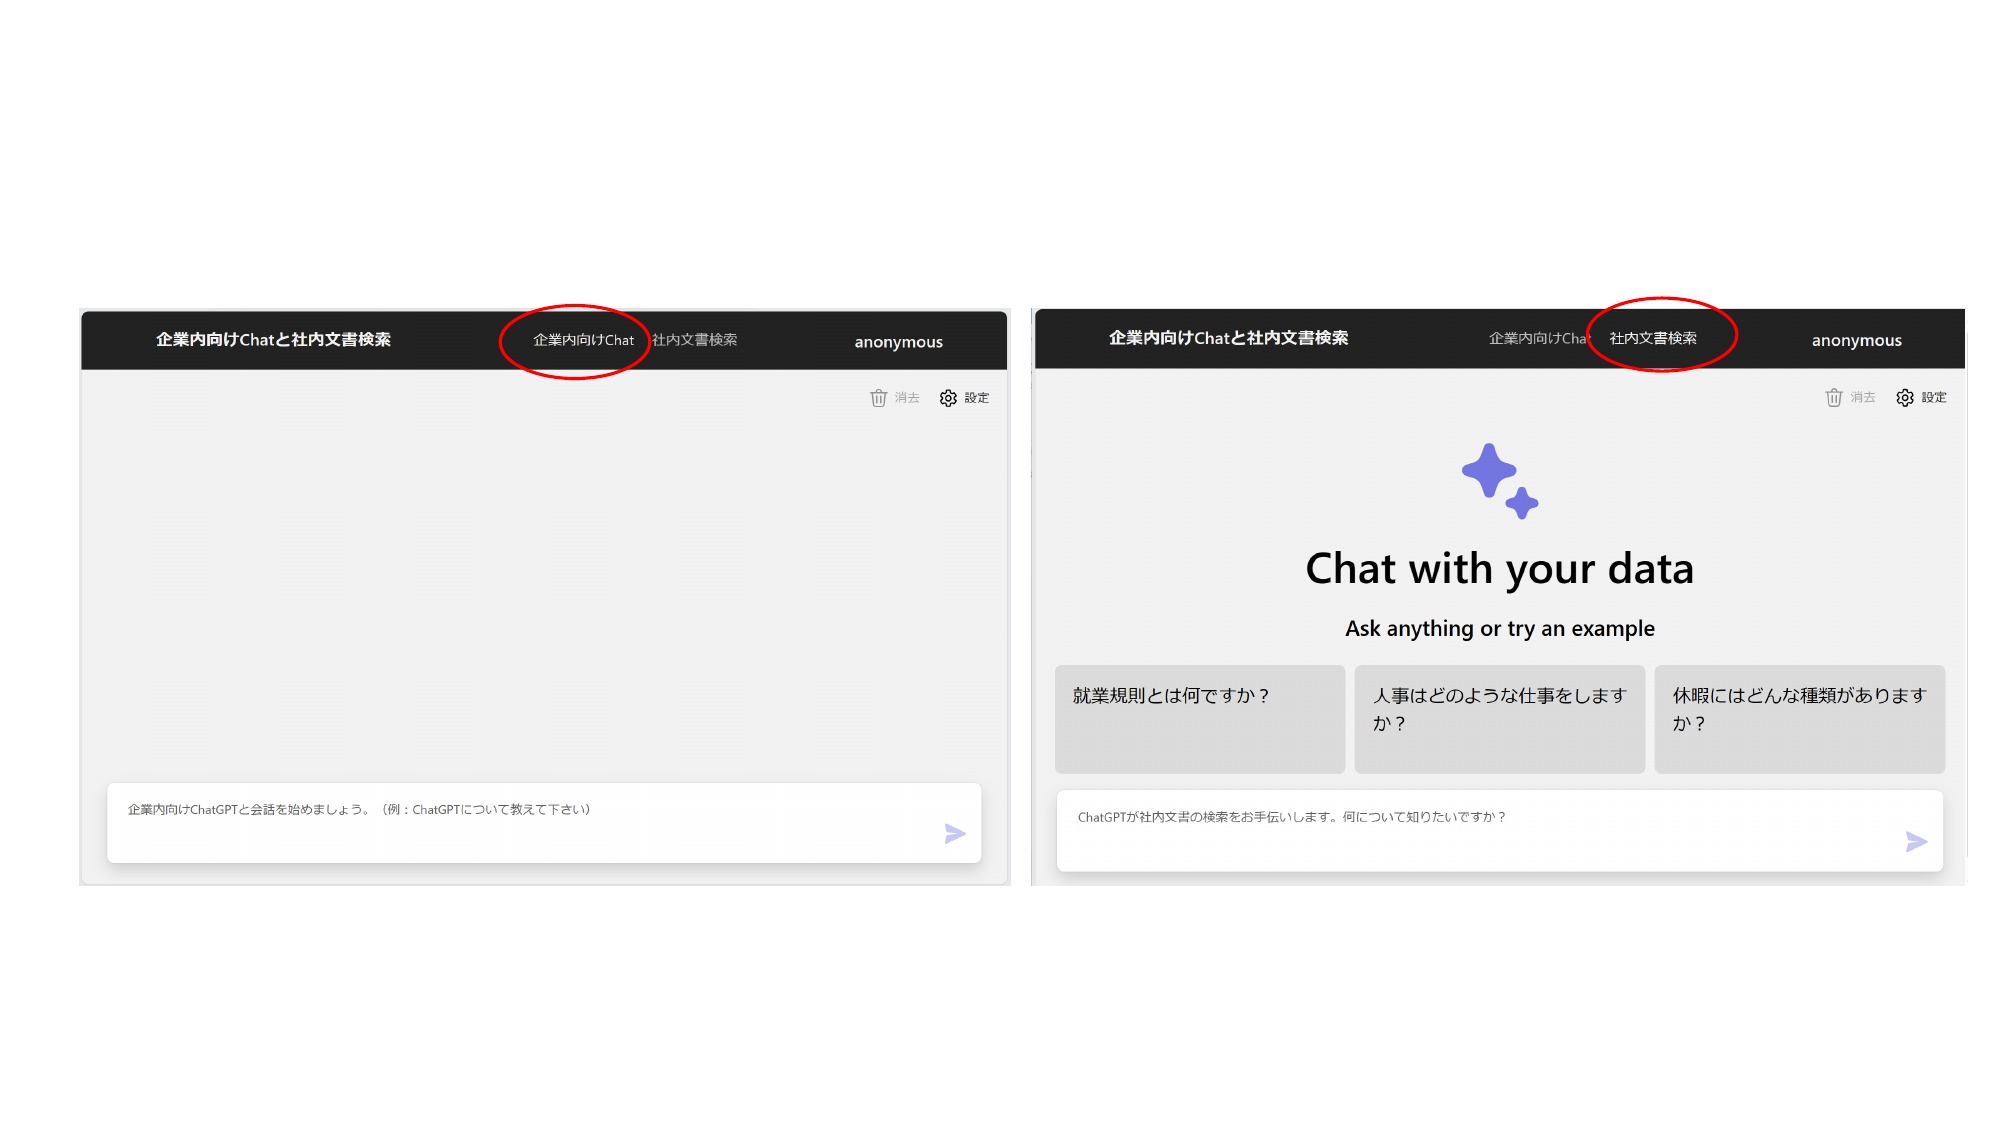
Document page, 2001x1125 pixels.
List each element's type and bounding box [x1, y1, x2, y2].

picture [1031, 307, 1969, 887]
text_box [544, 303, 606, 307]
picture [79, 307, 1011, 887]
text_box [1609, 296, 1716, 307]
